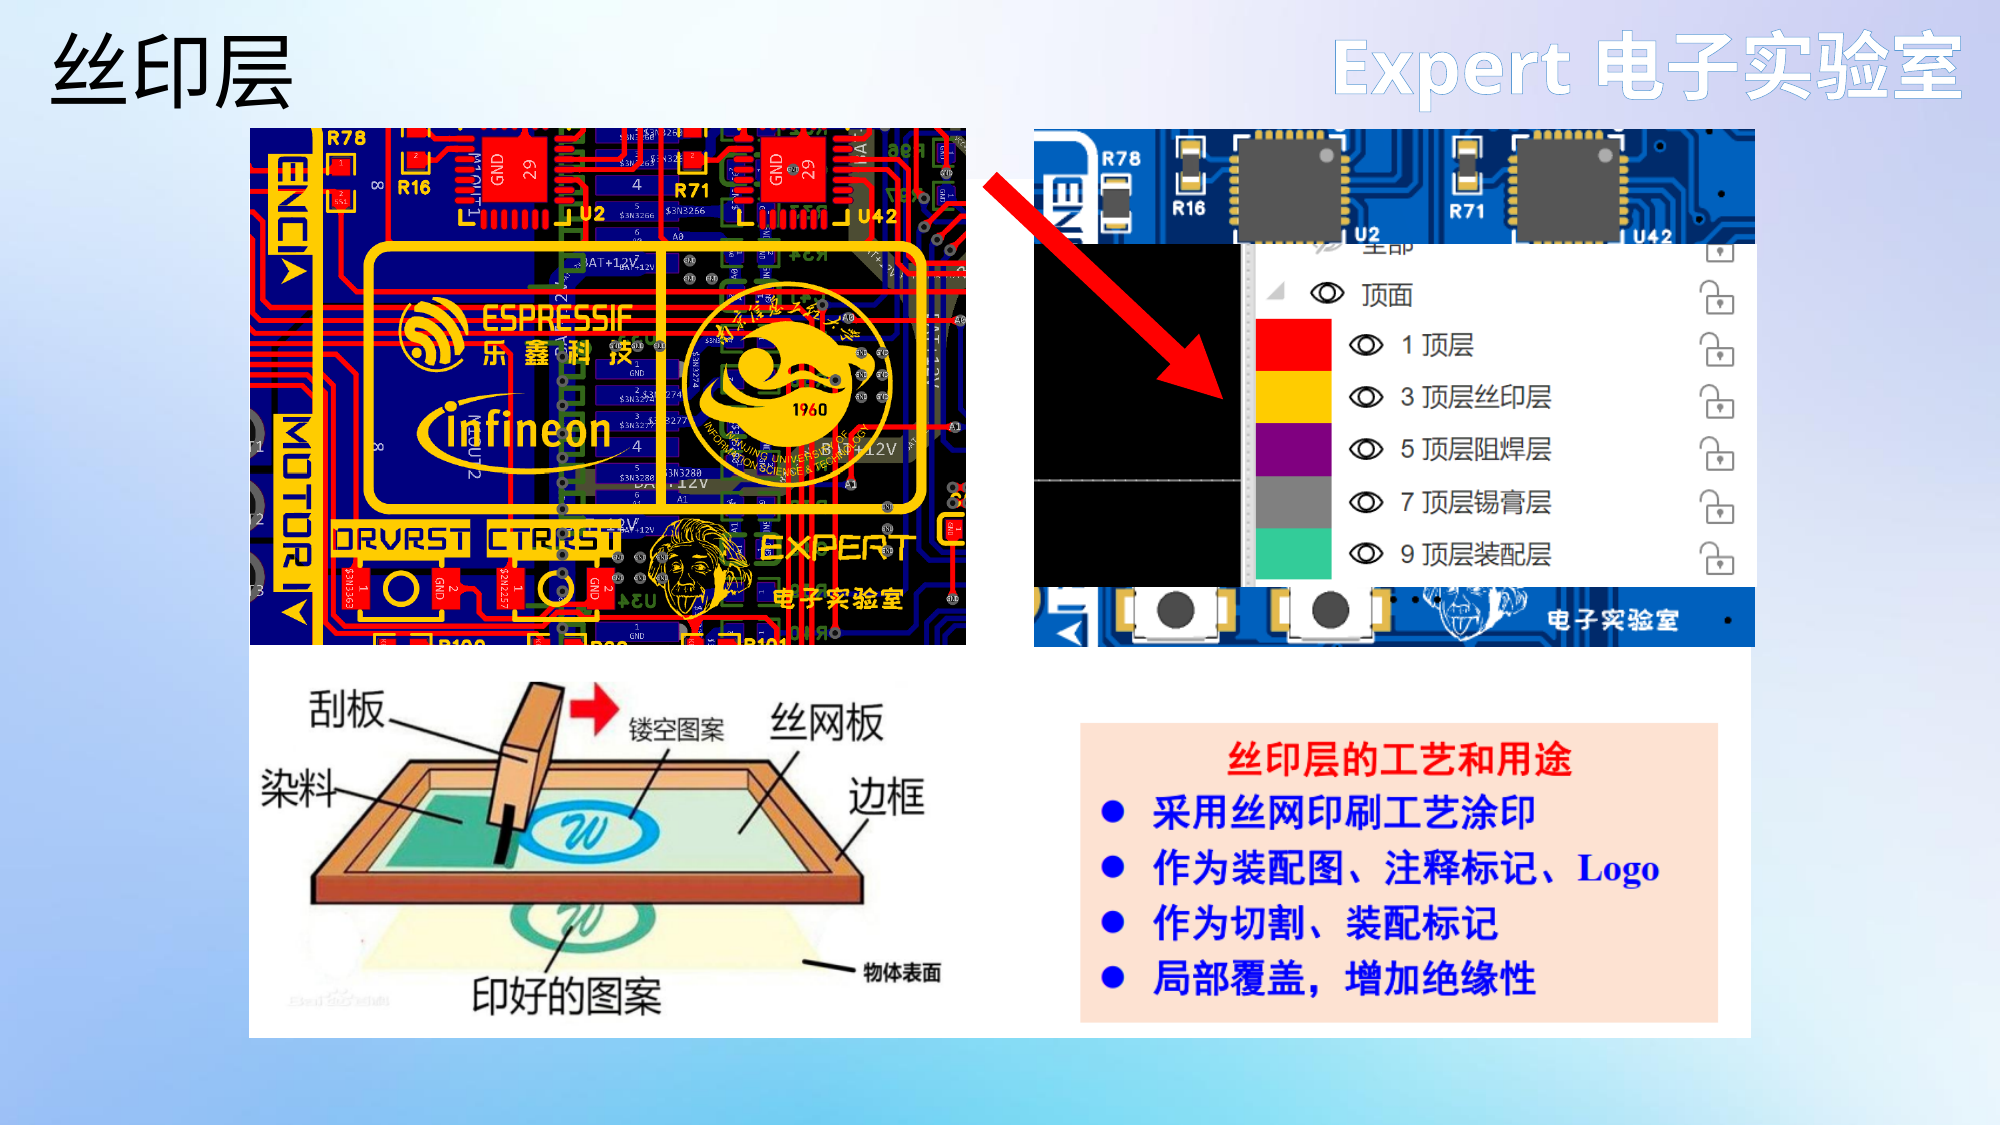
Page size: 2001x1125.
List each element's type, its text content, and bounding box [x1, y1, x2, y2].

picture [0, 0, 2000, 1125]
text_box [989, 179, 1224, 400]
text_box 丝印层 [32, 12, 312, 127]
